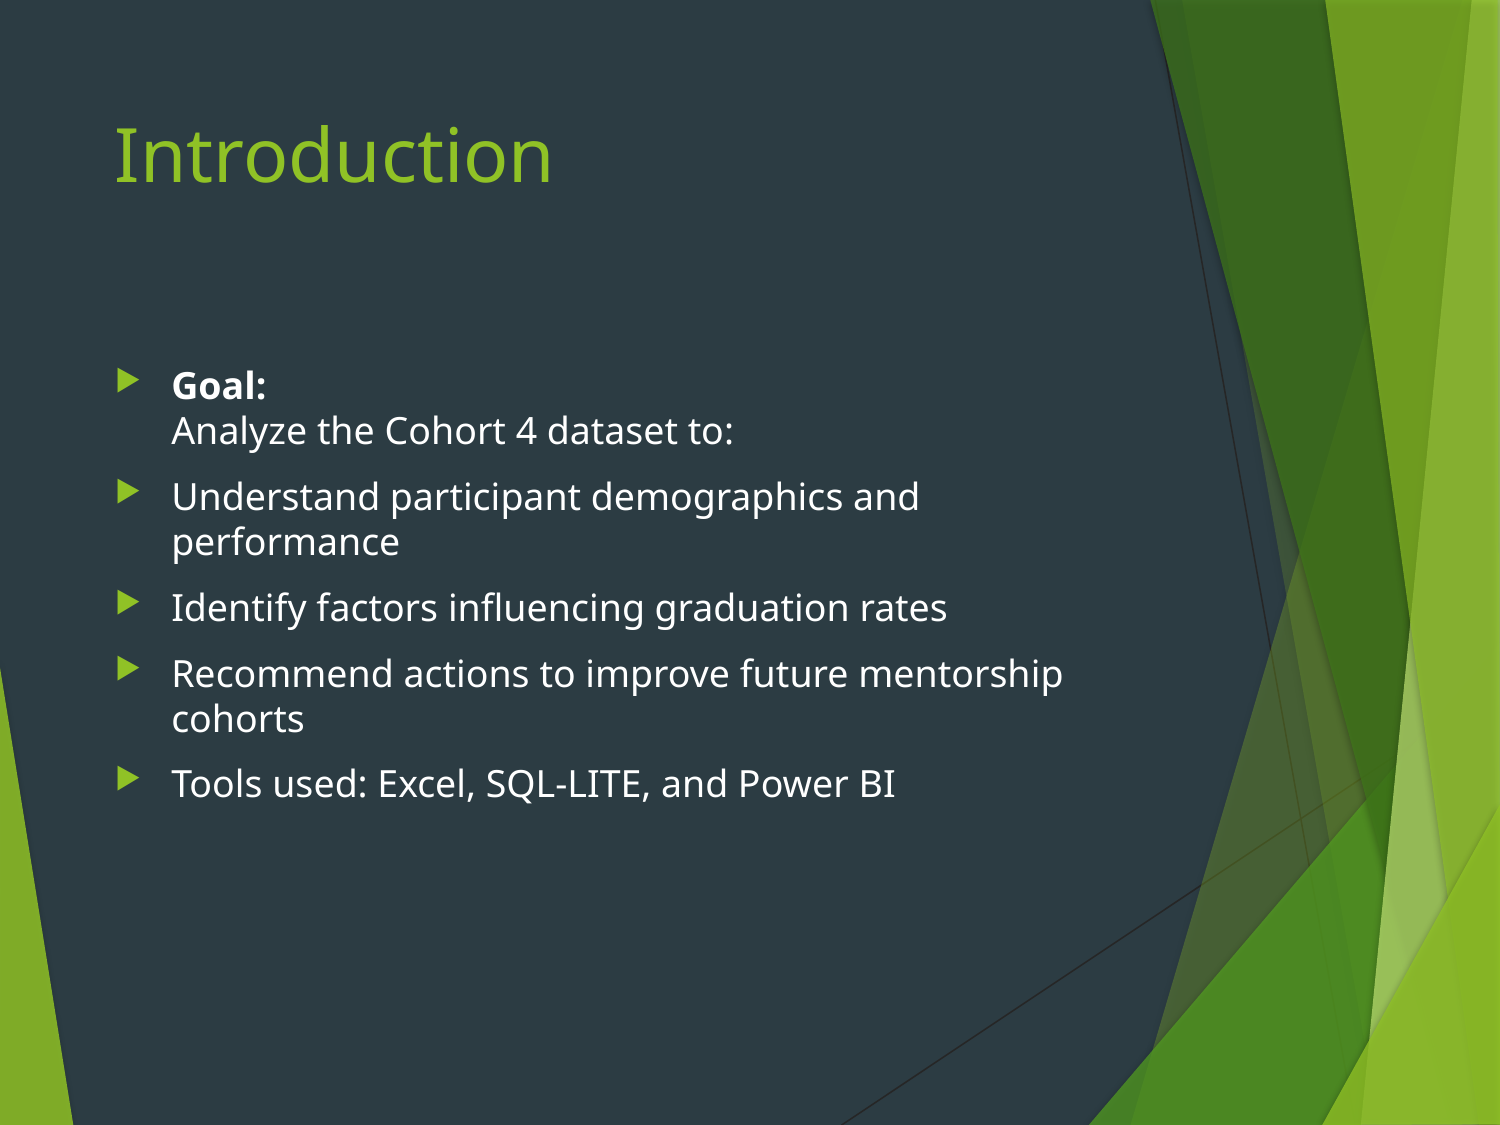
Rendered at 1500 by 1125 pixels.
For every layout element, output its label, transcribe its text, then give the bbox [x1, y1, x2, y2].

title Introduction [99, 99, 1142, 317]
list Goal: Analyze the Cohort 4 dataset to: Understand participant demographics and performance Identify factors influencing graduation rates Recommend actions to improve future mentorship cohorts Tools used: Excel, SQL-LITE, and Power BI [99, 354, 1142, 992]
